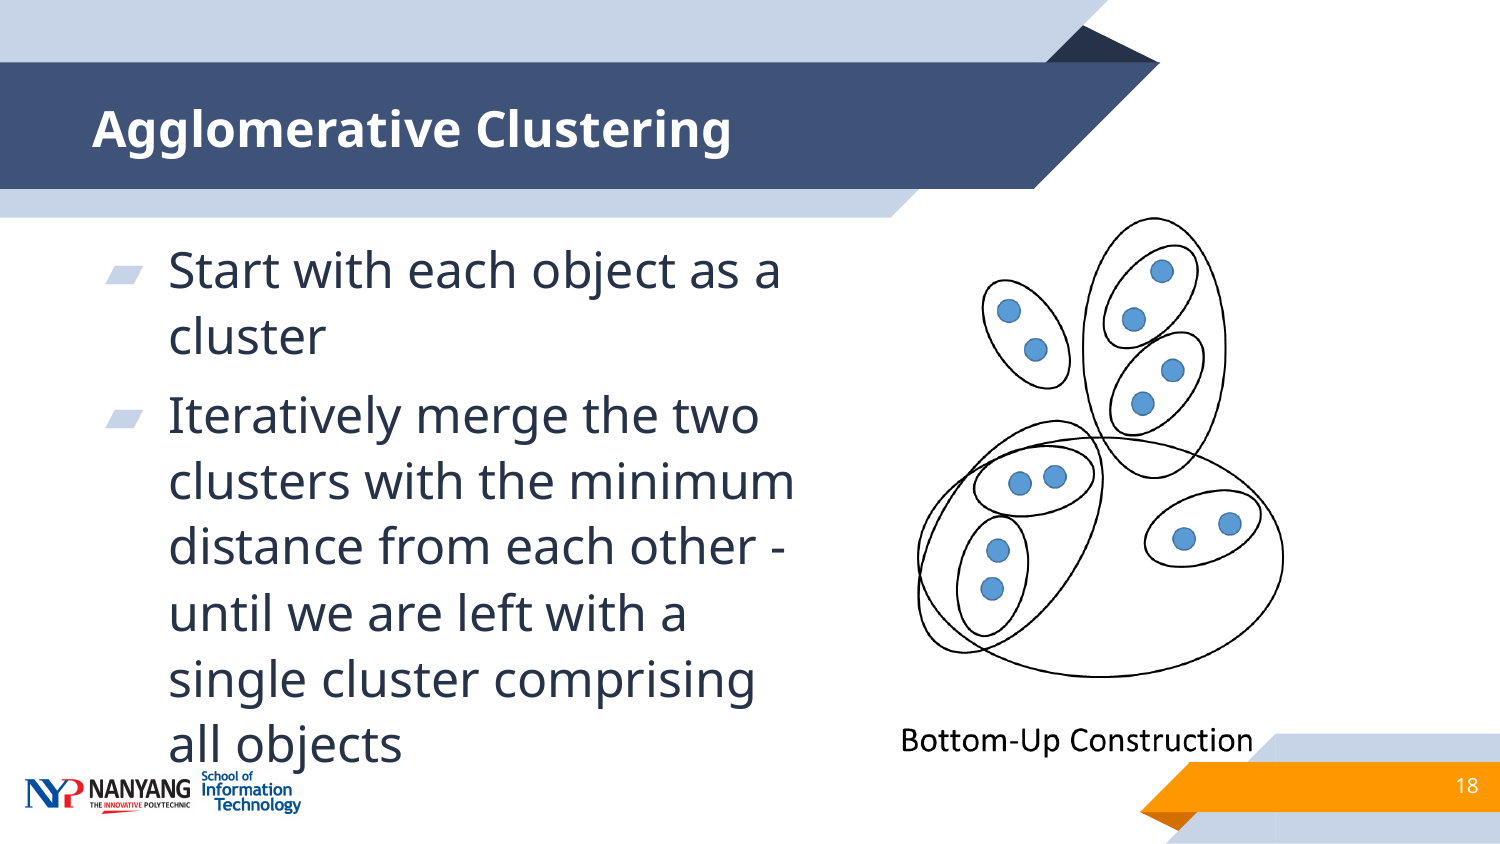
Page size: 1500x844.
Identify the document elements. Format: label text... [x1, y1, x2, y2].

picture [25, 779, 190, 814]
picture [202, 771, 301, 814]
slide_number 18 [1249, 760, 1494, 813]
picture [878, 217, 1284, 782]
list Start with each object as a cluster Iteratively merge the two clusters with the minimum distance from each other - until we are left with a single cluster comprising all objects [78, 217, 820, 734]
title Agglomerative Clustering [77, 64, 1028, 190]
